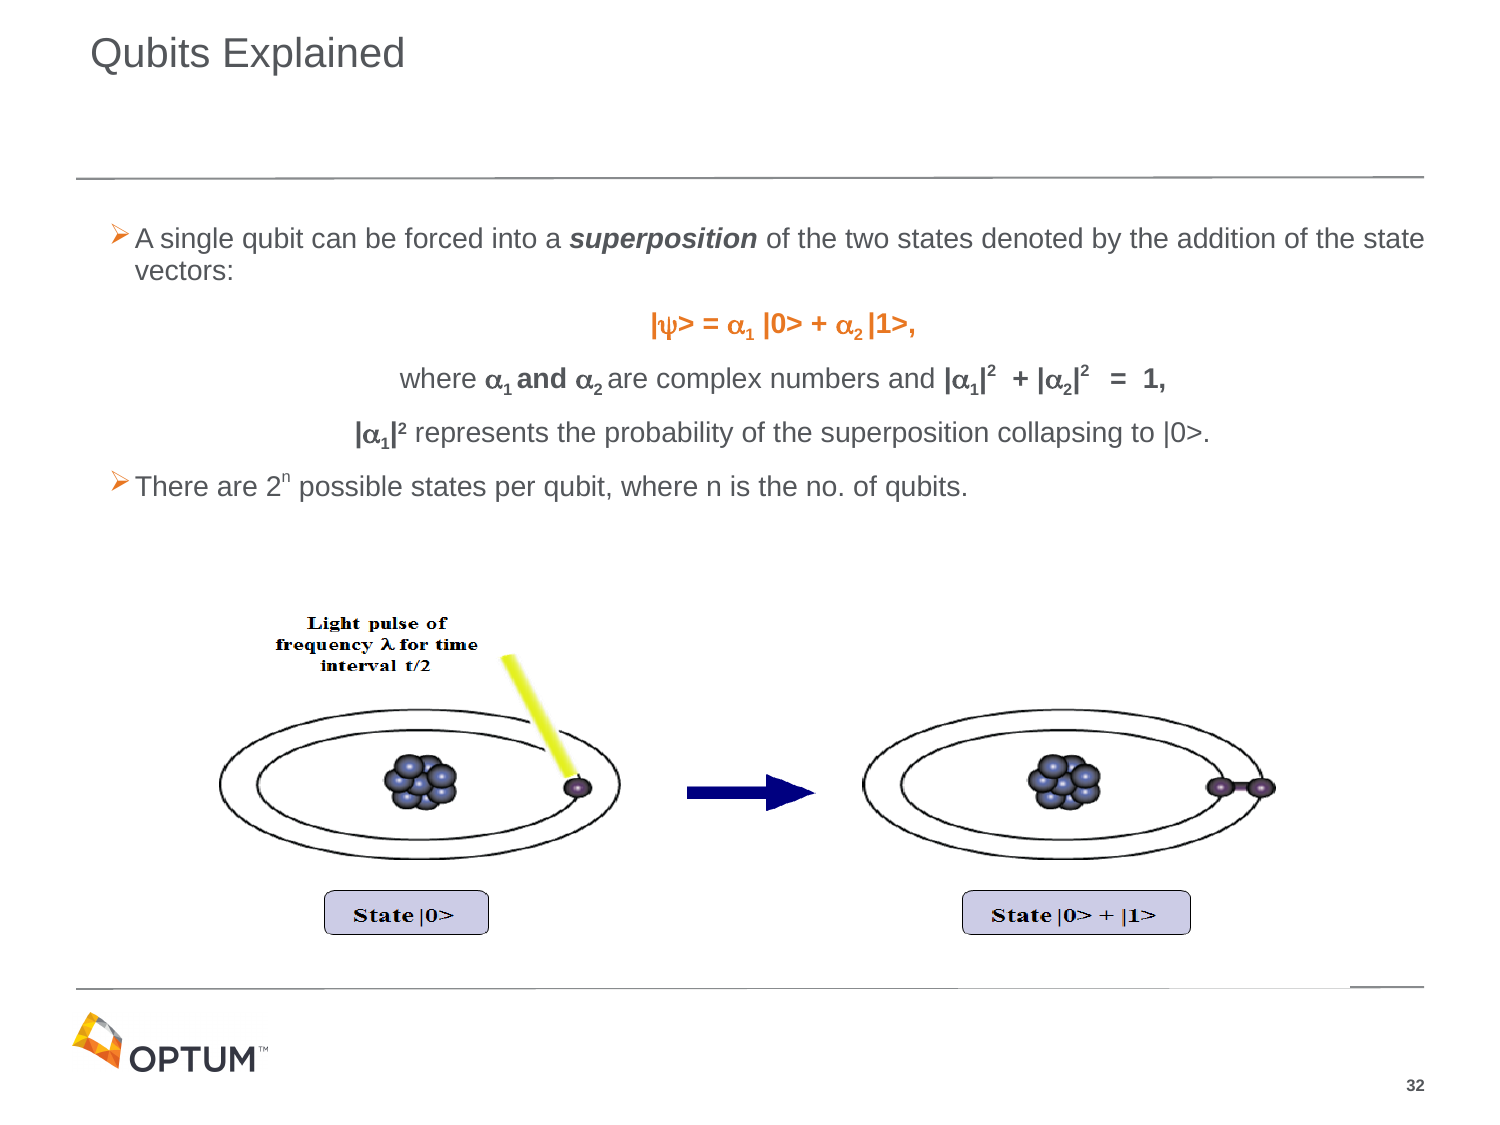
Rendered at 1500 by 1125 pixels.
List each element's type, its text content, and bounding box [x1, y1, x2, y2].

text_box A single qubit can be forced into a superposition of the two states denoted by the addition of the state vectors: |> = 1 |0> + 2 |1>, where 1 and 2 are complex numbers and |1|2 + |2|2 = 1, |1|2 represents the probability of the superposition collapsing to |0>. There are 2n possible states per qubit, where n is the no. of qubits. [109, 222, 1458, 604]
picture [74, 593, 1351, 988]
text_box Qubits Explained [75, 24, 965, 82]
picture [72, 1012, 268, 1072]
